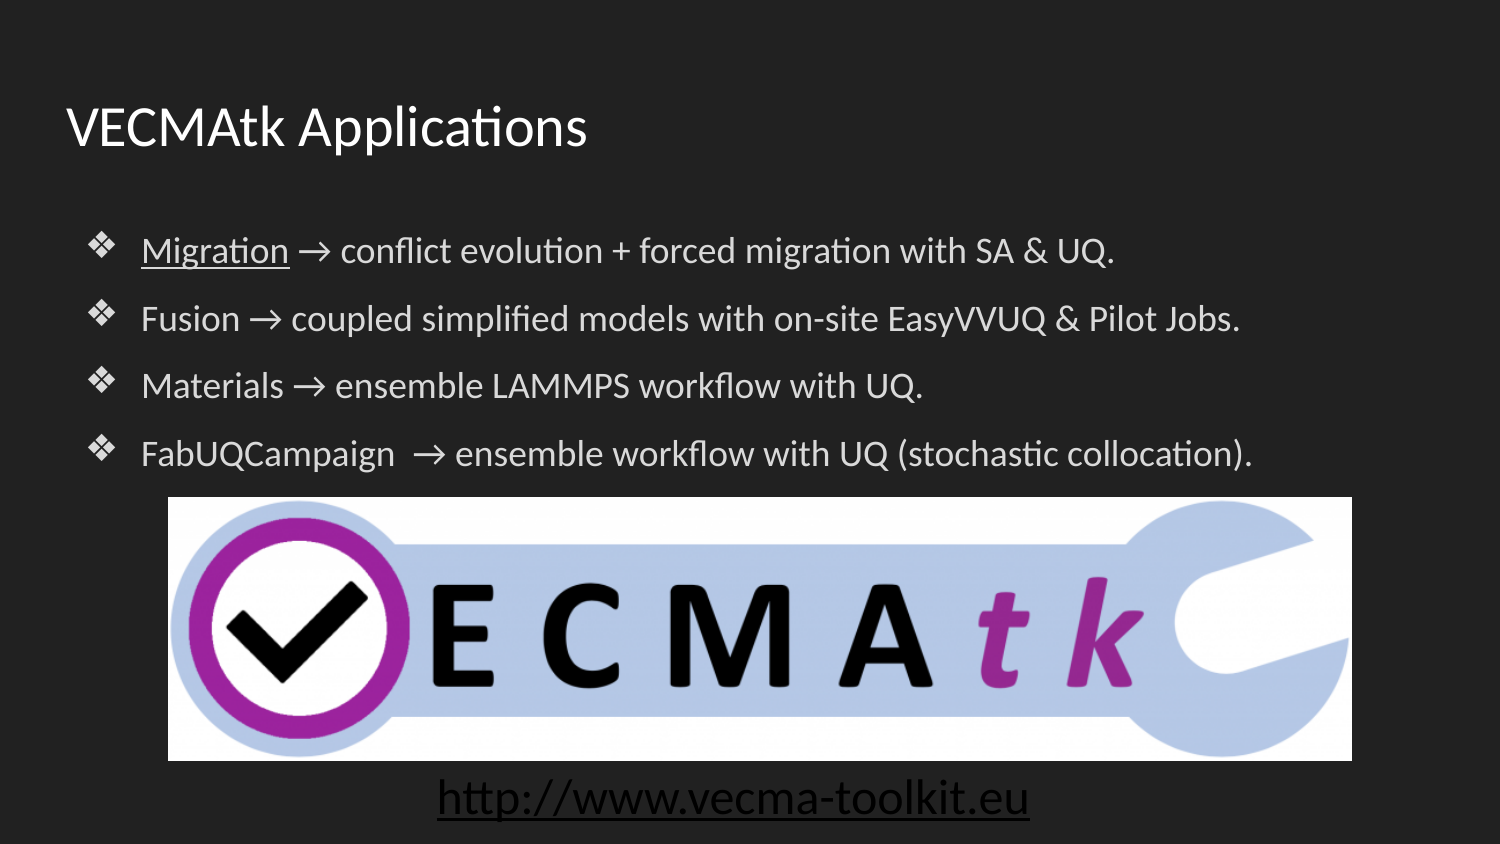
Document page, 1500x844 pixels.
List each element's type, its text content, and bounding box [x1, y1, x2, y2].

title VECMAtk Applications [51, 72, 1449, 167]
list Migration → conflict evolution + forced migration with SA & UQ. Fusion → coupled simplified models with on-site EasyVVUQ & Pilot Jobs. Materials → ensemble LAMMPS workflow with UQ. FabUQCampaign → ensemble workflow with UQ (stochastic collocation). [51, 189, 1449, 750]
text_box http://www.vecma-toolkit.eu [237, 770, 1241, 833]
picture [168, 497, 1353, 762]
